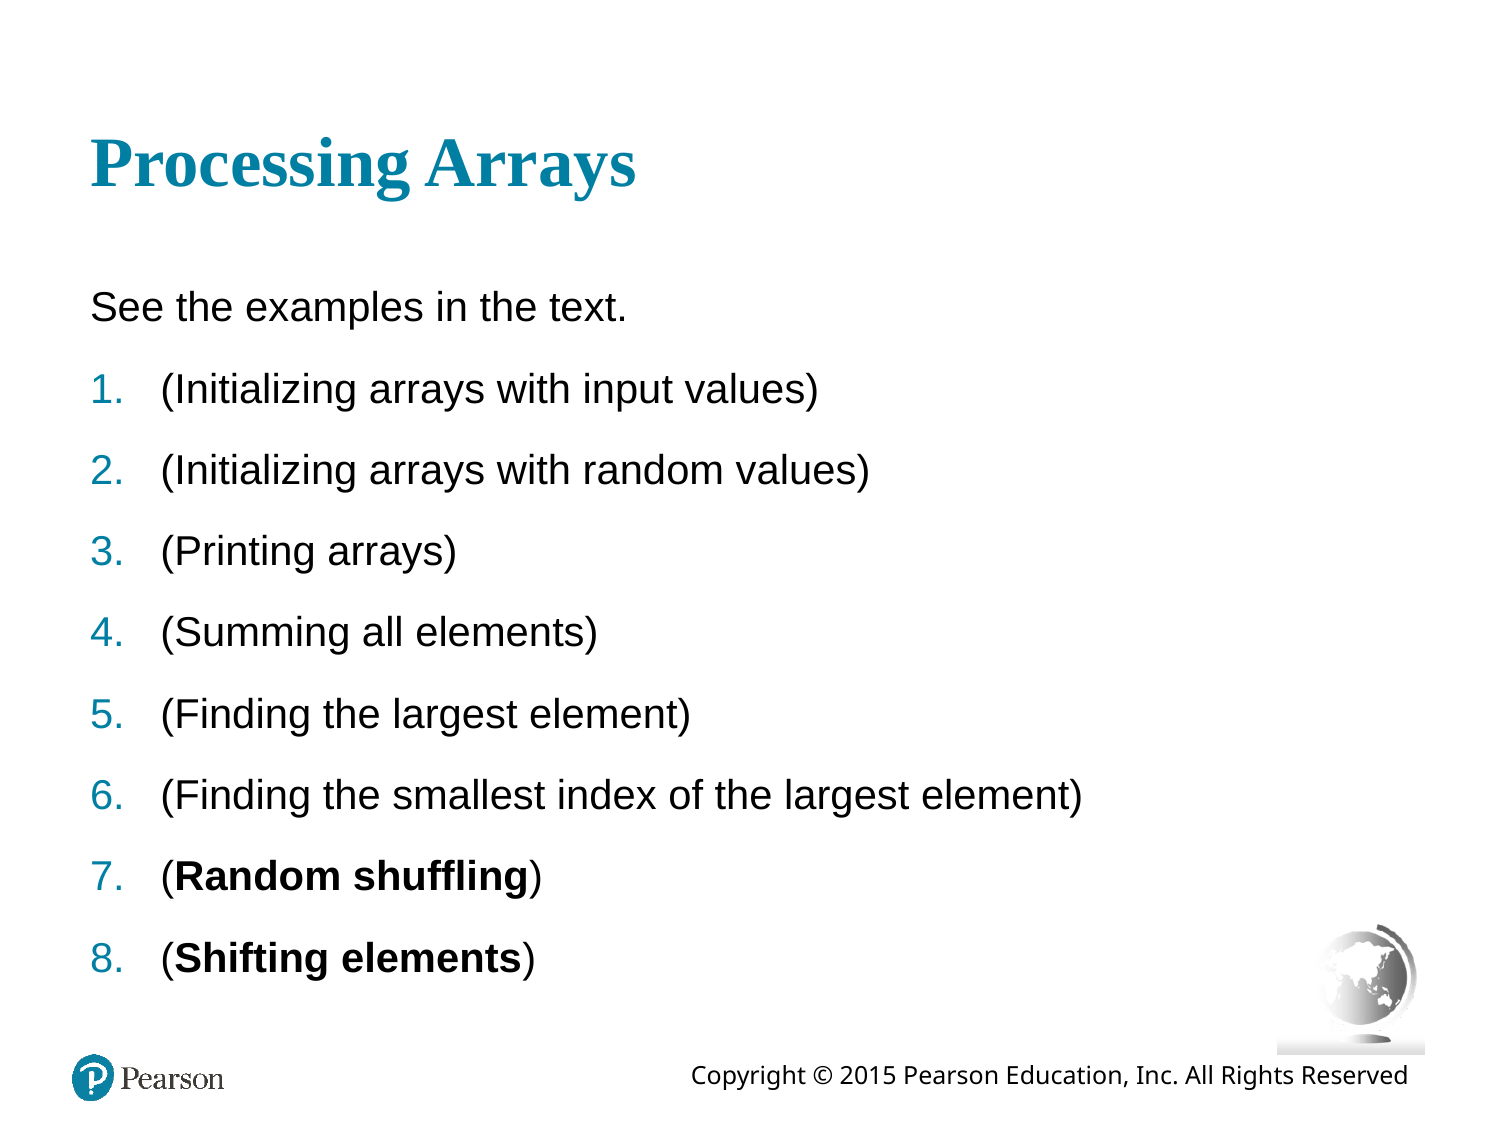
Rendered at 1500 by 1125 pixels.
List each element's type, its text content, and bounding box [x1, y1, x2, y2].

picture [72, 1054, 88, 1070]
picture [99, 1054, 224, 1101]
picture [1277, 992, 1425, 1055]
text_box See the examples in the text. (Initializing arrays with input values) (Initializing arrays with random values) (Printing arrays) (Summing all elements) (Finding the largest element) (Finding the smallest index of the largest element) (Random shuffling) (Shifting elements) [74, 270, 1425, 992]
title Processing Arrays [75, 35, 1425, 216]
picture [72, 1088, 82, 1101]
picture [81, 1063, 106, 1088]
